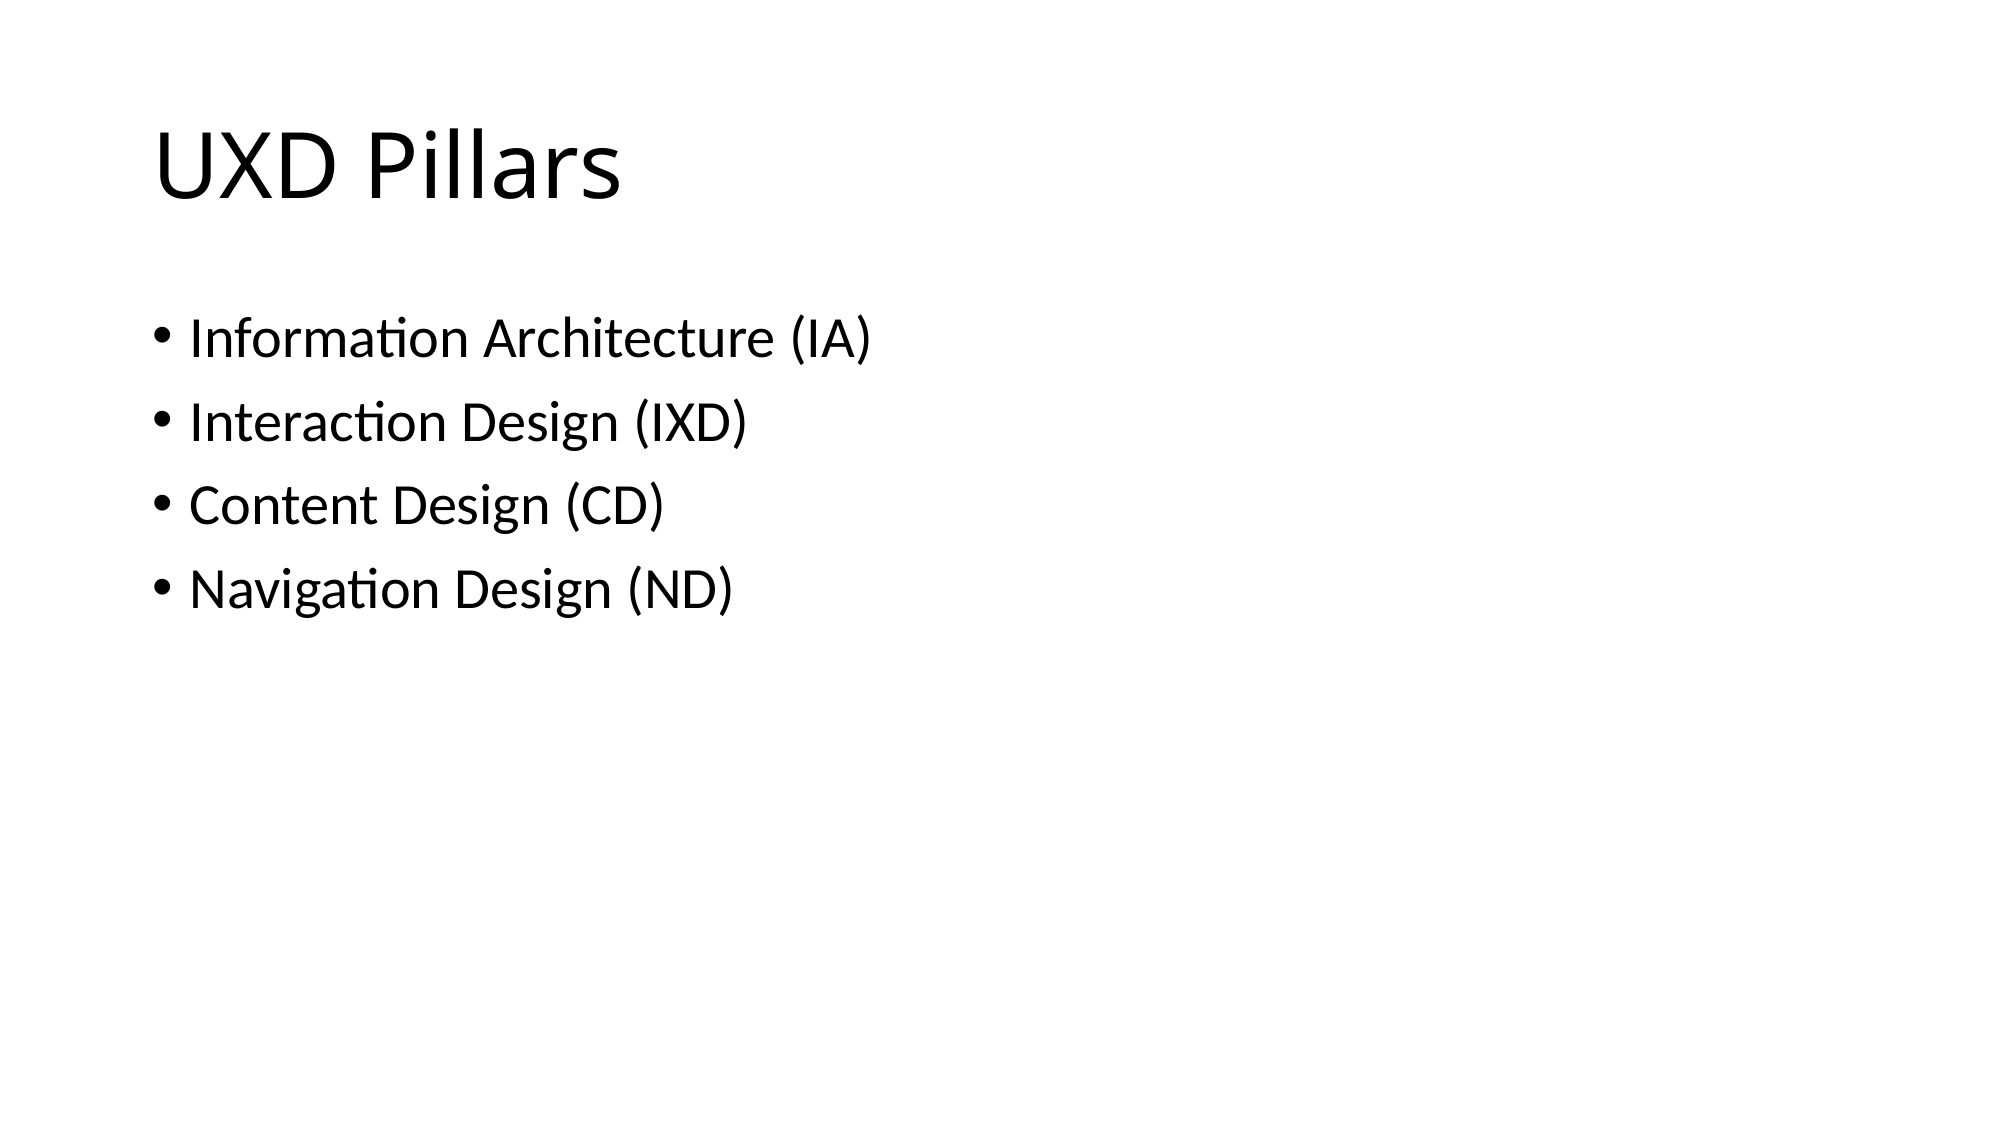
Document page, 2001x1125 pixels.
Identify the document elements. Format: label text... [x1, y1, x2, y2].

title UXD Pillars [137, 59, 1863, 278]
list Information Architecture (IA) Interaction Design (IXD) Content Design (CD) Navigation Design (ND) [137, 299, 1863, 1014]
